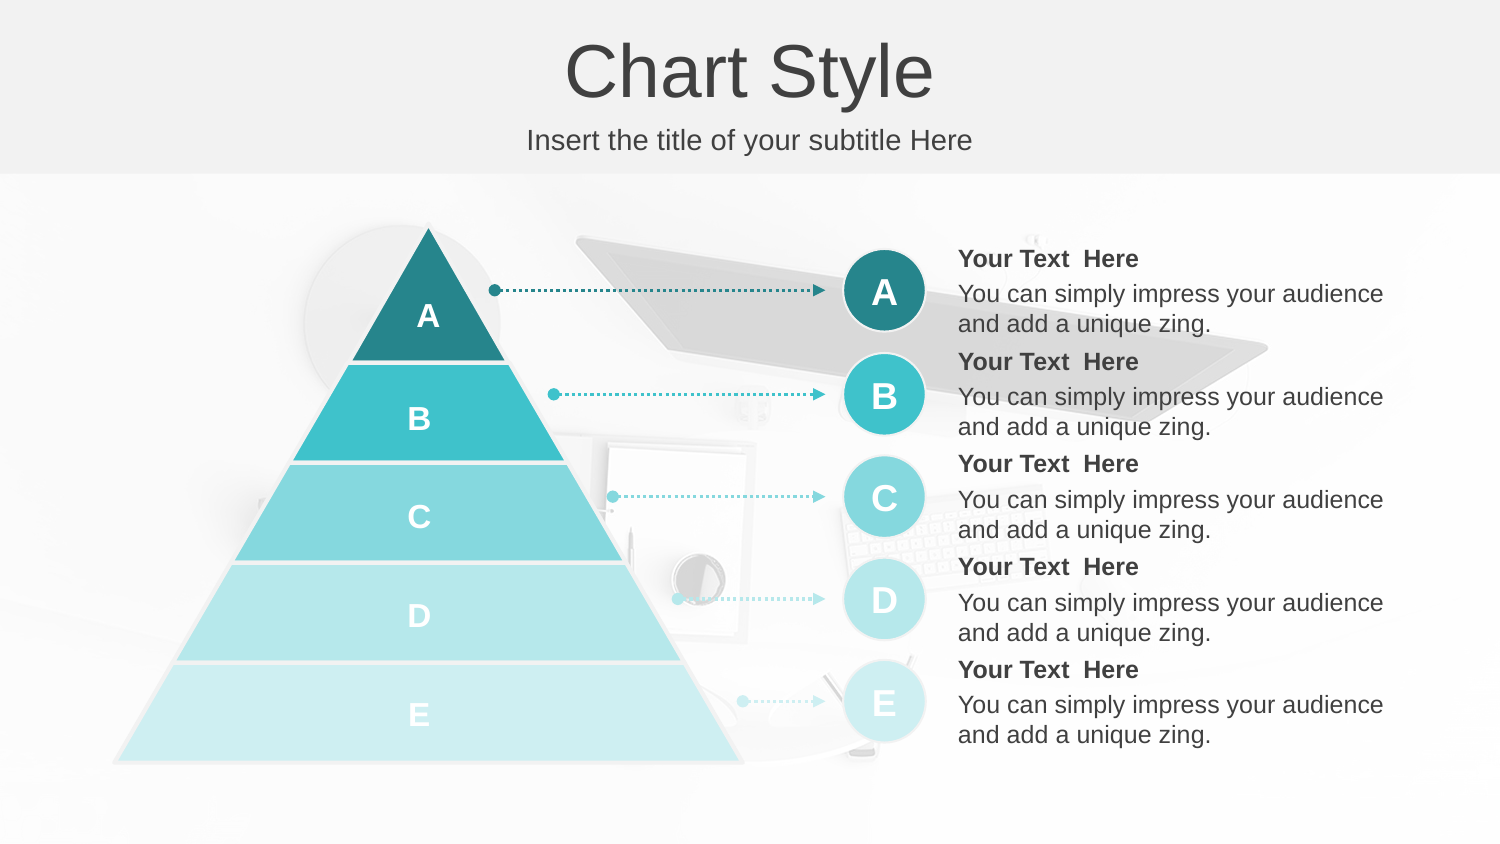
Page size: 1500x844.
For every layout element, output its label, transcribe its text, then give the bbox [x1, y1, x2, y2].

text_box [942, 542, 1408, 645]
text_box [942, 234, 1408, 336]
text_box A [841, 246, 928, 334]
text_box D [841, 555, 928, 643]
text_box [114, 223, 743, 763]
text_box E [841, 657, 928, 745]
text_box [942, 439, 1408, 542]
picture [0, 174, 1500, 844]
list Chart Style [0, 20, 1500, 114]
text_box C [841, 453, 928, 541]
text_box B [841, 350, 928, 438]
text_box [942, 645, 1408, 757]
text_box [942, 337, 1408, 439]
list Insert the title of your subtitle Here [0, 114, 1500, 162]
